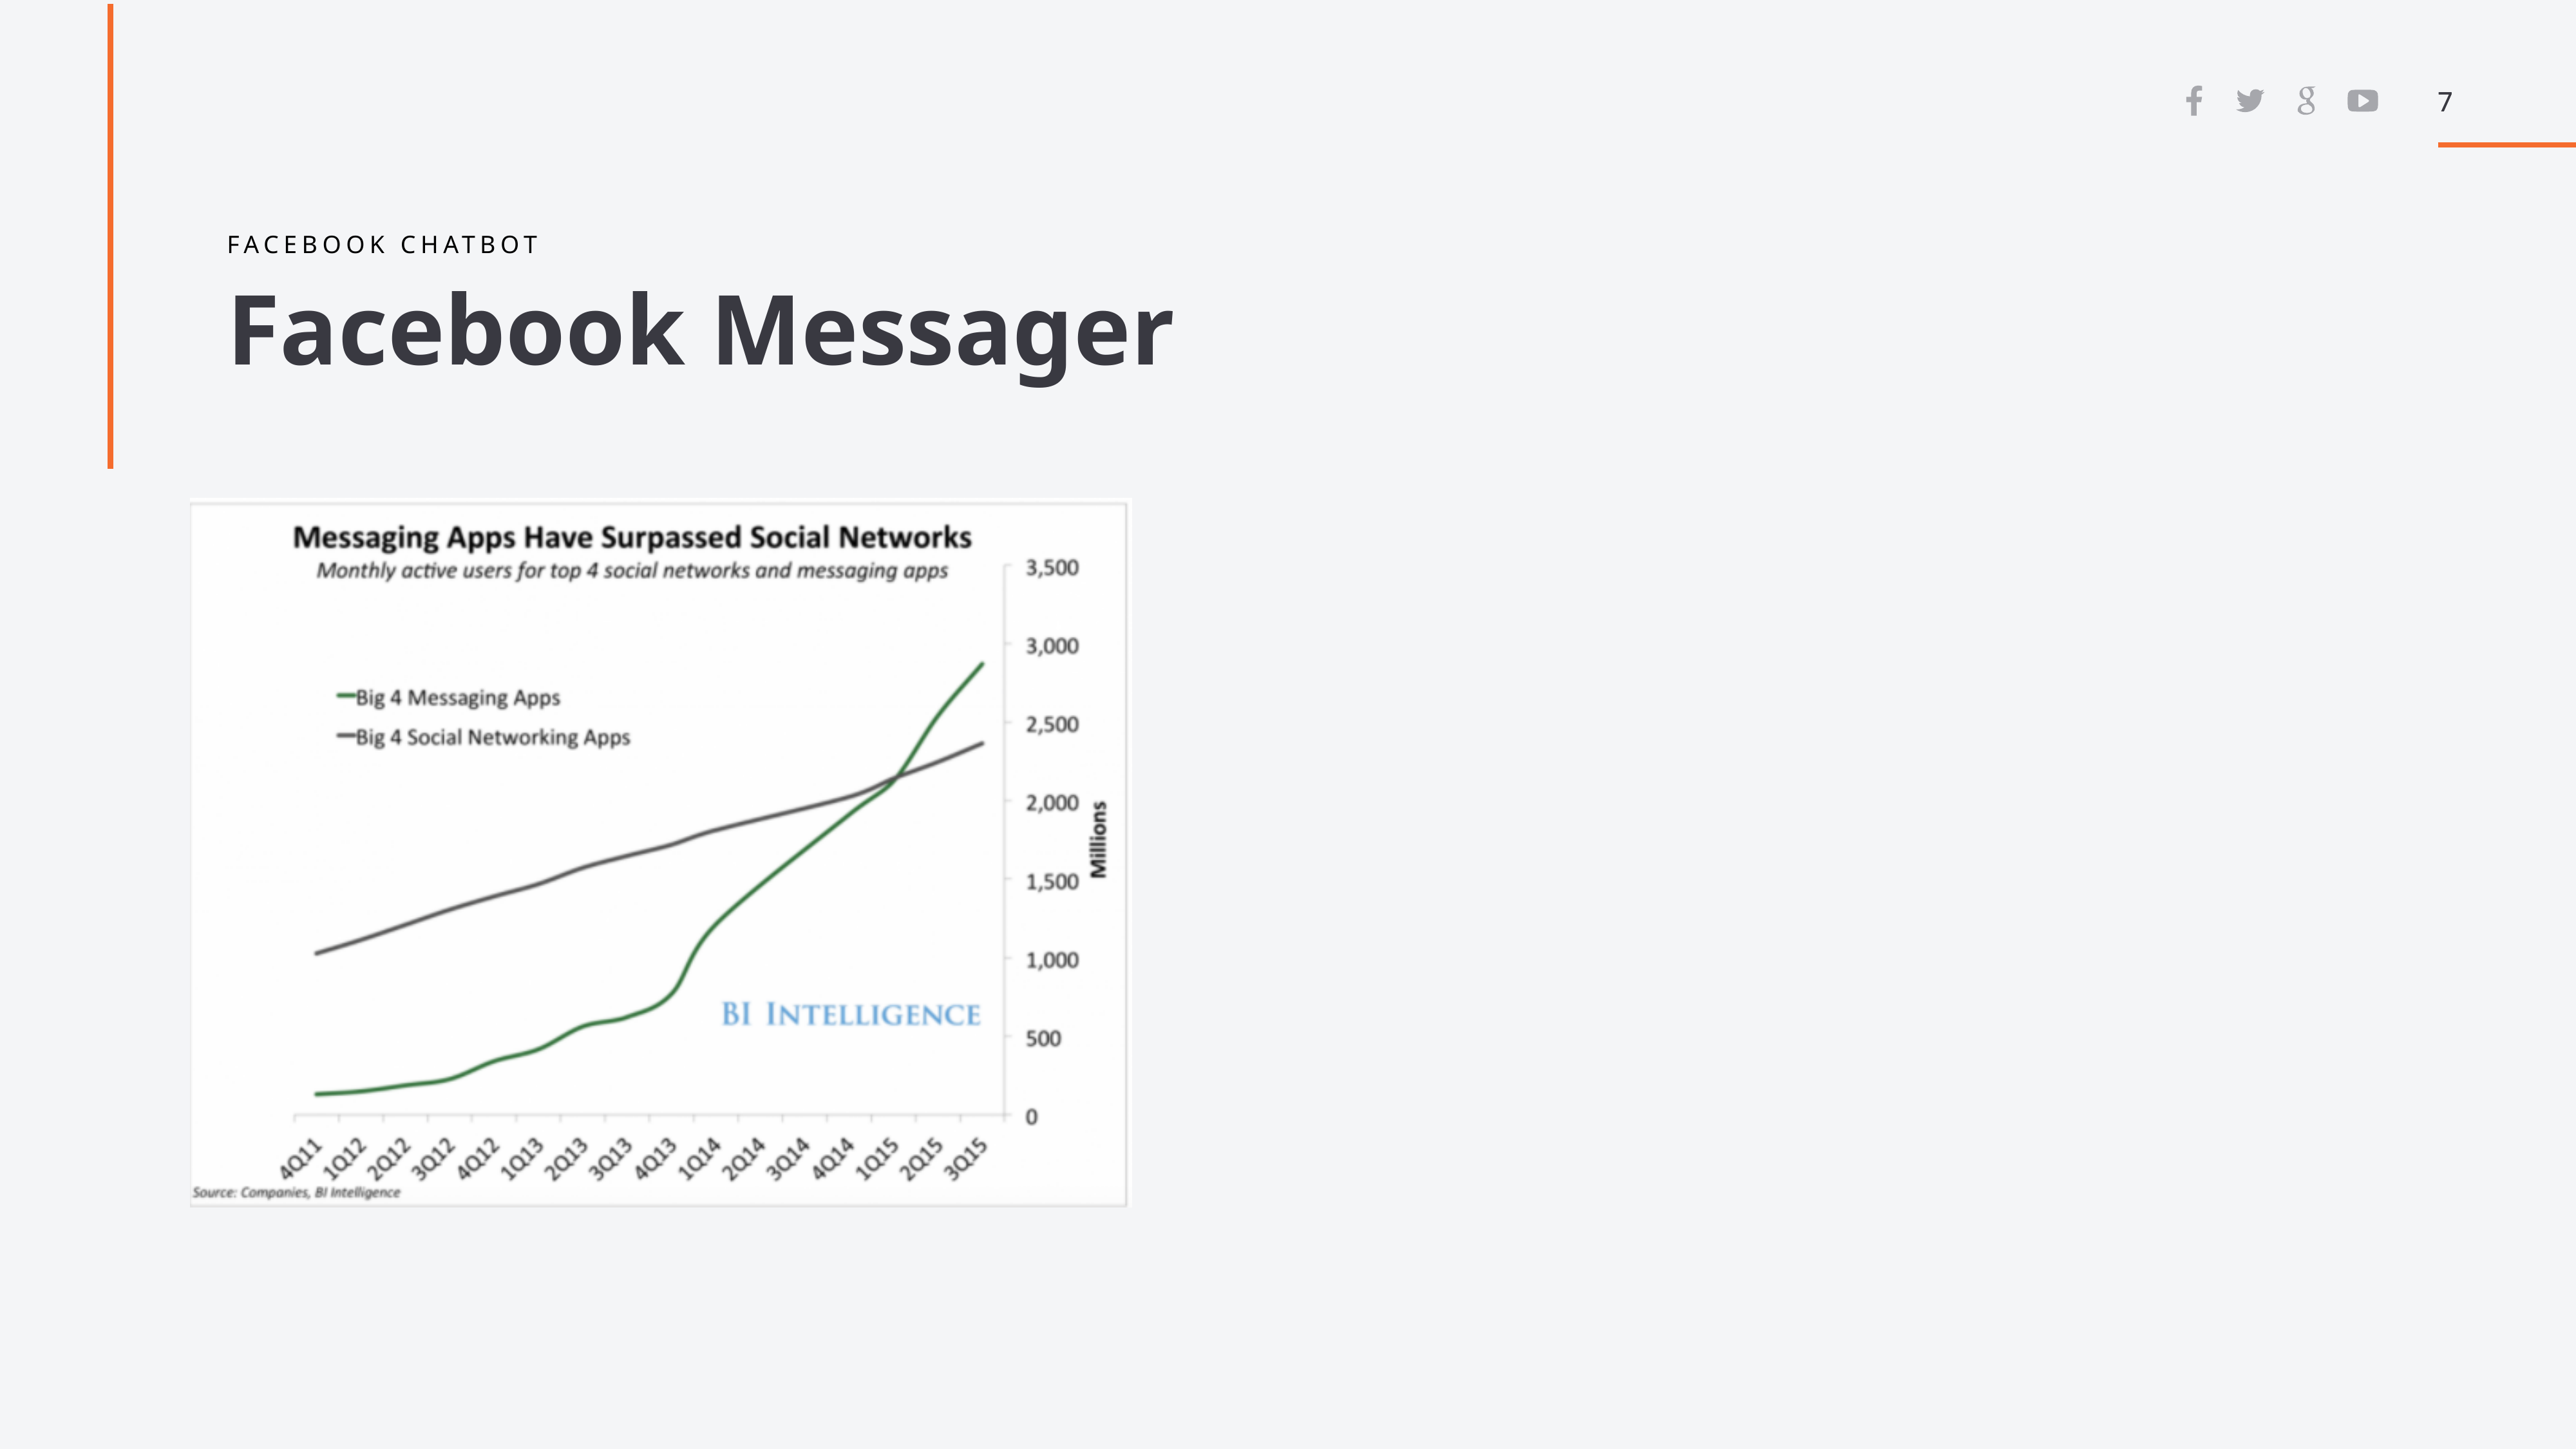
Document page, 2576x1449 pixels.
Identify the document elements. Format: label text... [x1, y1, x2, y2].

picture [190, 498, 1132, 1208]
text_box Facebook Chatbot [223, 225, 633, 263]
text_box Facebook Messager [222, 287, 1397, 498]
text_box 7 [2433, 80, 2498, 126]
